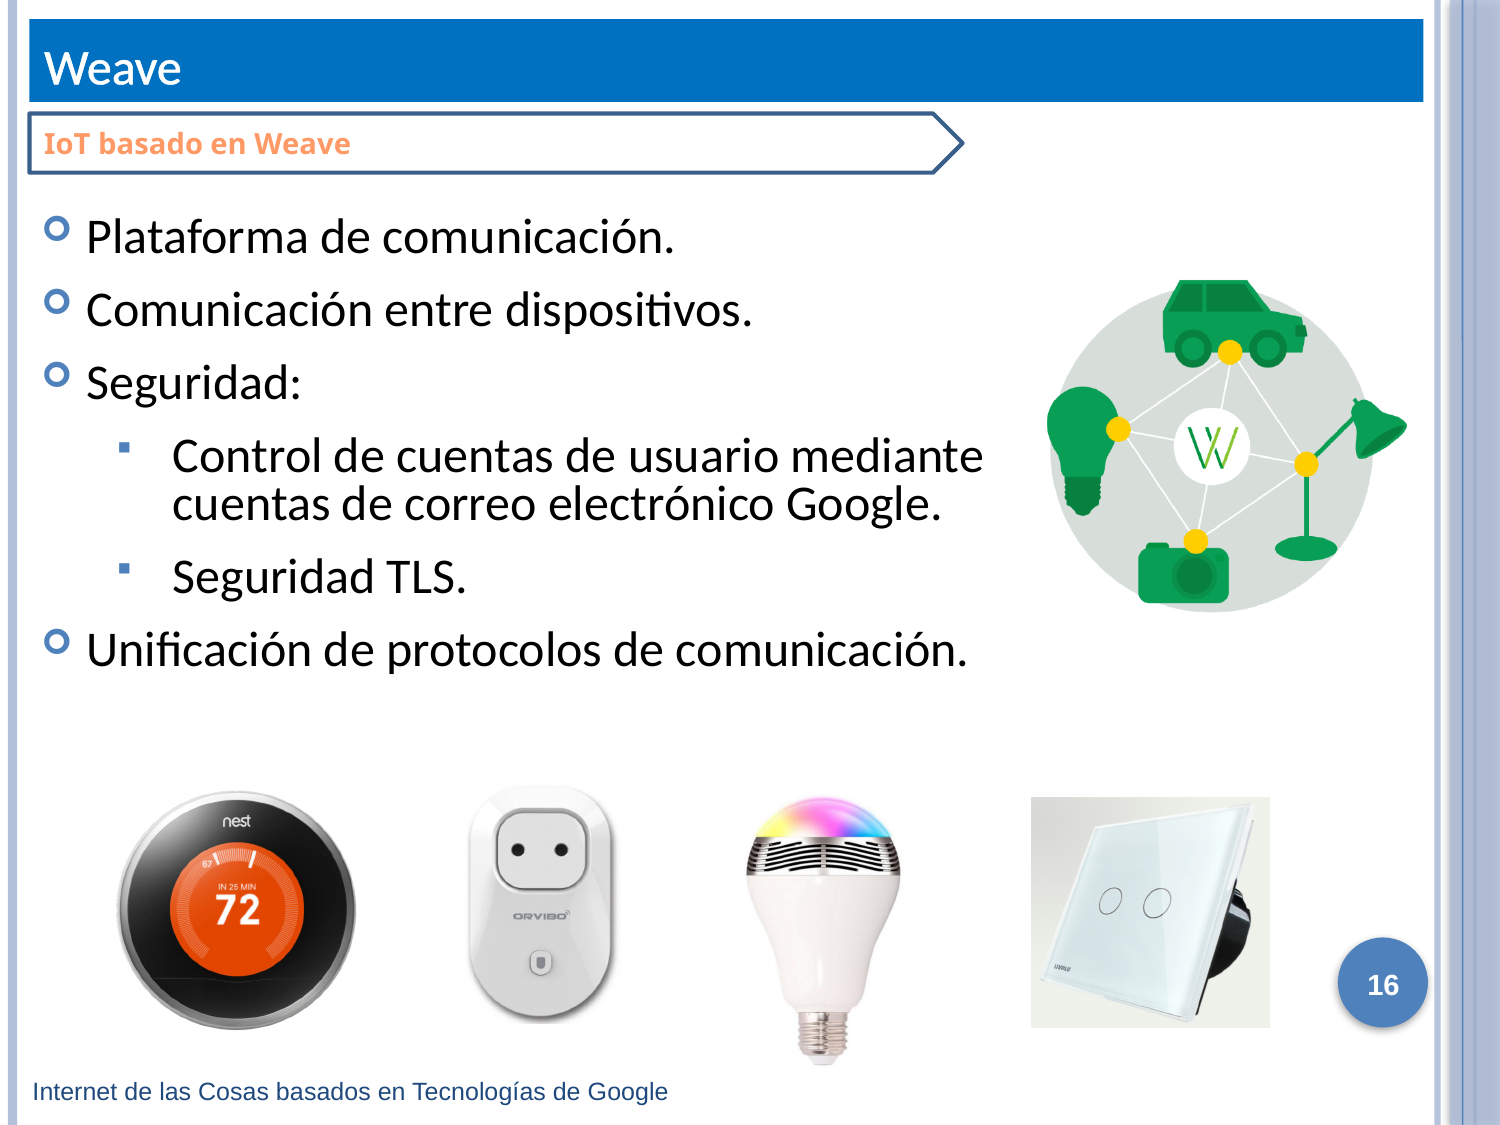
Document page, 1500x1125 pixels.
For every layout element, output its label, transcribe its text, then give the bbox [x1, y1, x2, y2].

slide_number 16 [1333, 940, 1434, 1027]
picture [111, 784, 361, 1037]
footer Internet de las Cosas basados en Tecnologías de Google [17, 1058, 692, 1122]
picture [1028, 254, 1424, 634]
picture [1030, 796, 1271, 1028]
picture [738, 792, 904, 1069]
text_box Plataforma de comunicación. Comunicación entre dispositivos. Seguridad: Control de cuentas de usuario mediante cuentas de correo electrónico Google. Seguridad TLS. Unificación de protocolos de comunicación. [26, 208, 1058, 684]
title Weave [27, 17, 1425, 104]
text_box IoT basado en Weave [27, 111, 965, 175]
picture [461, 778, 621, 1025]
